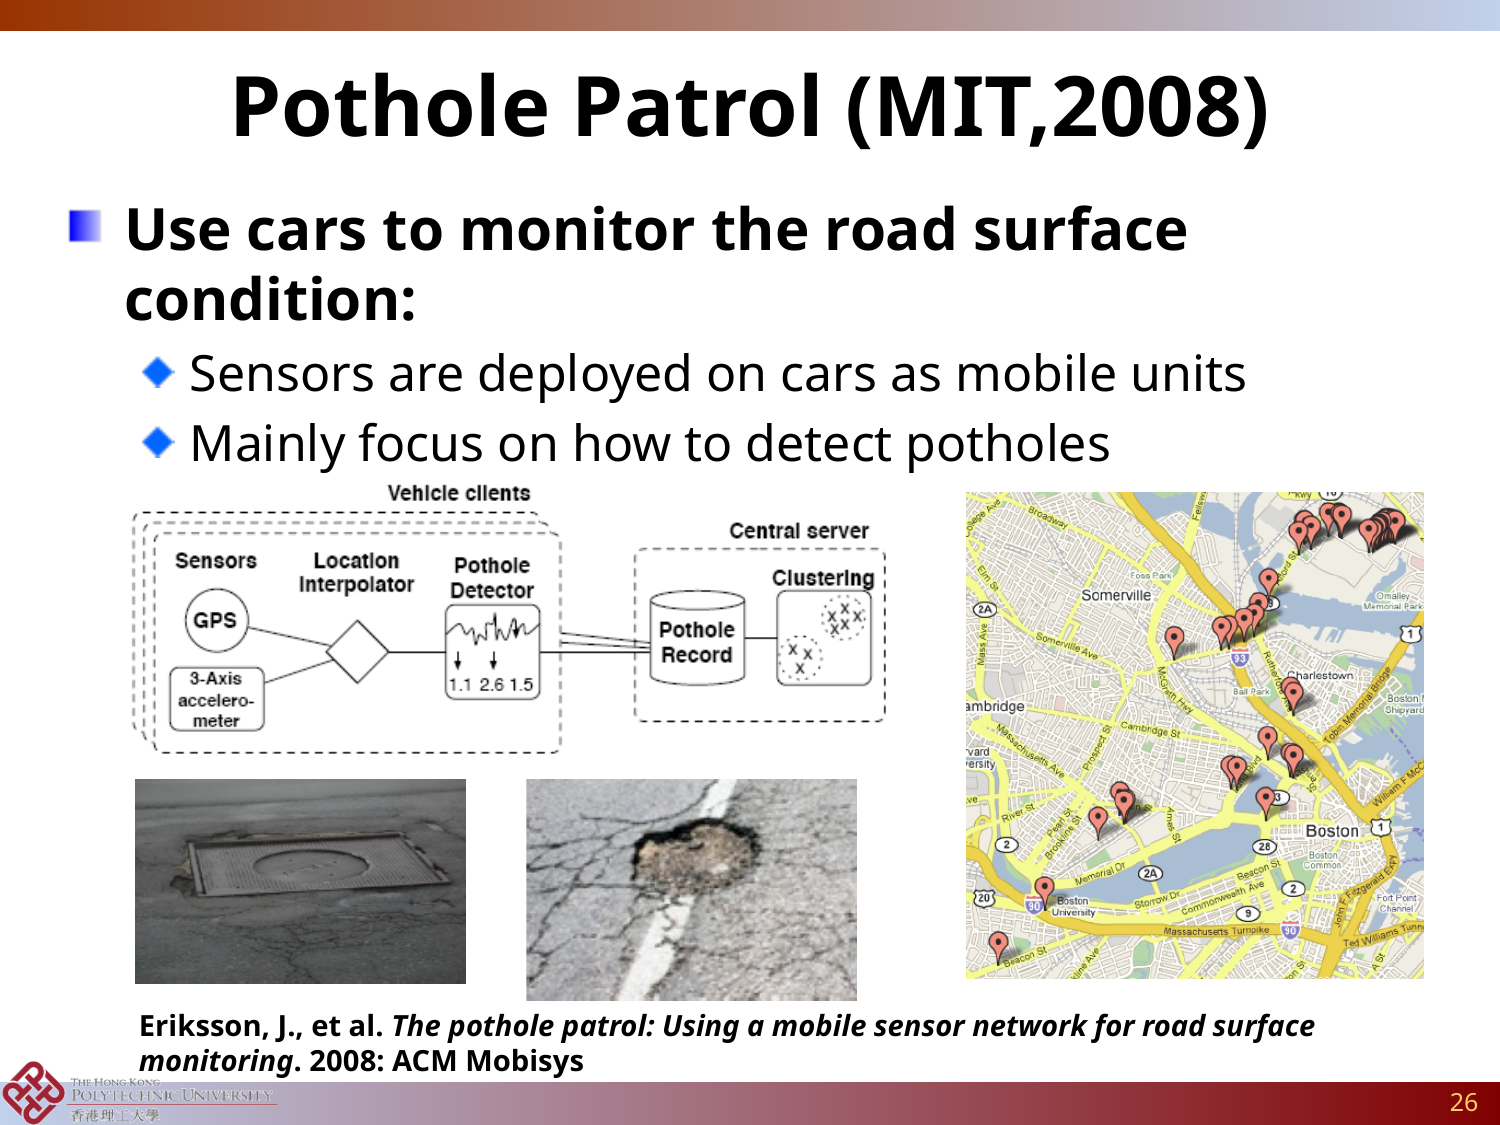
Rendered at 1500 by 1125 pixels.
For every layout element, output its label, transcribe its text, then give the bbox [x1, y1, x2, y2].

picture [142, 355, 175, 388]
text_box Eriksson, J., et al. The pothole patrol: Using a mobile sensor network for road surface monitoring. 2008: ACM Mobisys [123, 999, 1453, 1085]
picture [142, 425, 175, 458]
picture [0, 1061, 278, 1125]
picture [67, 208, 105, 246]
picture [111, 479, 900, 1002]
list Use cars to monitor the road surface condition: Sensors are deployed on cars as mobile units Mainly focus on how to detect potholes [53, 184, 1404, 579]
title Pothole Patrol (MIT,2008) [75, 45, 1425, 233]
picture [962, 491, 1424, 979]
